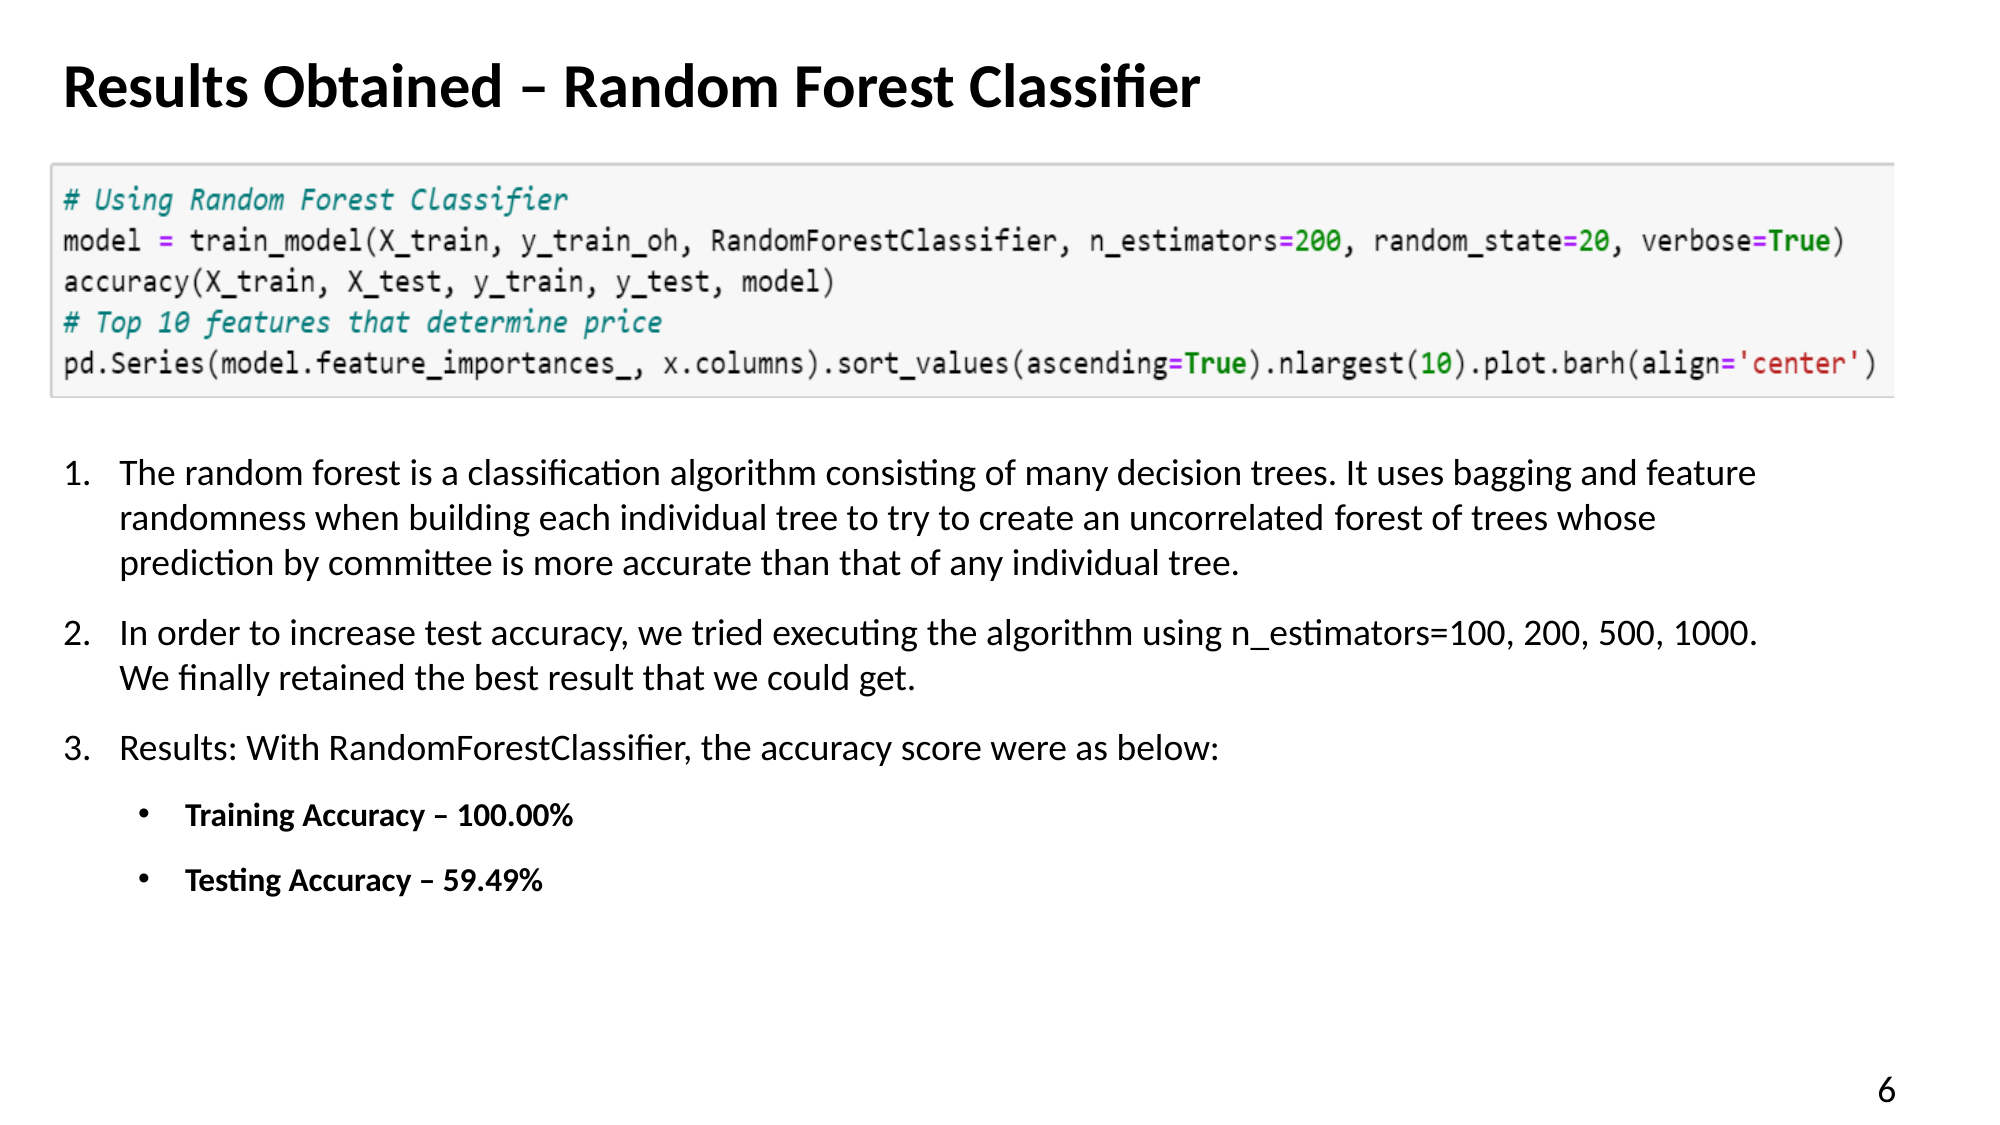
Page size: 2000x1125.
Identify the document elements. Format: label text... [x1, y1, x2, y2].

picture [48, 161, 1895, 398]
slide_number 6 [1862, 1057, 1967, 1118]
list The random forest is a classification algorithm consisting of many decision trees. It uses bagging and feature randomness when building each individual tree to try to create an uncorrelated forest of trees whose prediction by committee is more accurate than that of any individual tree. In order to increase test accuracy, we tried executing the algorithm using n_estimators=100, 200, 500, 1000. We finally retained the best result that we could get. Results: With RandomForestClassifier, the accuracy score were as below: Training Accuracy – 100.00% Testing Accuracy – 59.49% [48, 409, 1822, 985]
title Results Obtained – Random Forest Classifier [48, 37, 1967, 126]
